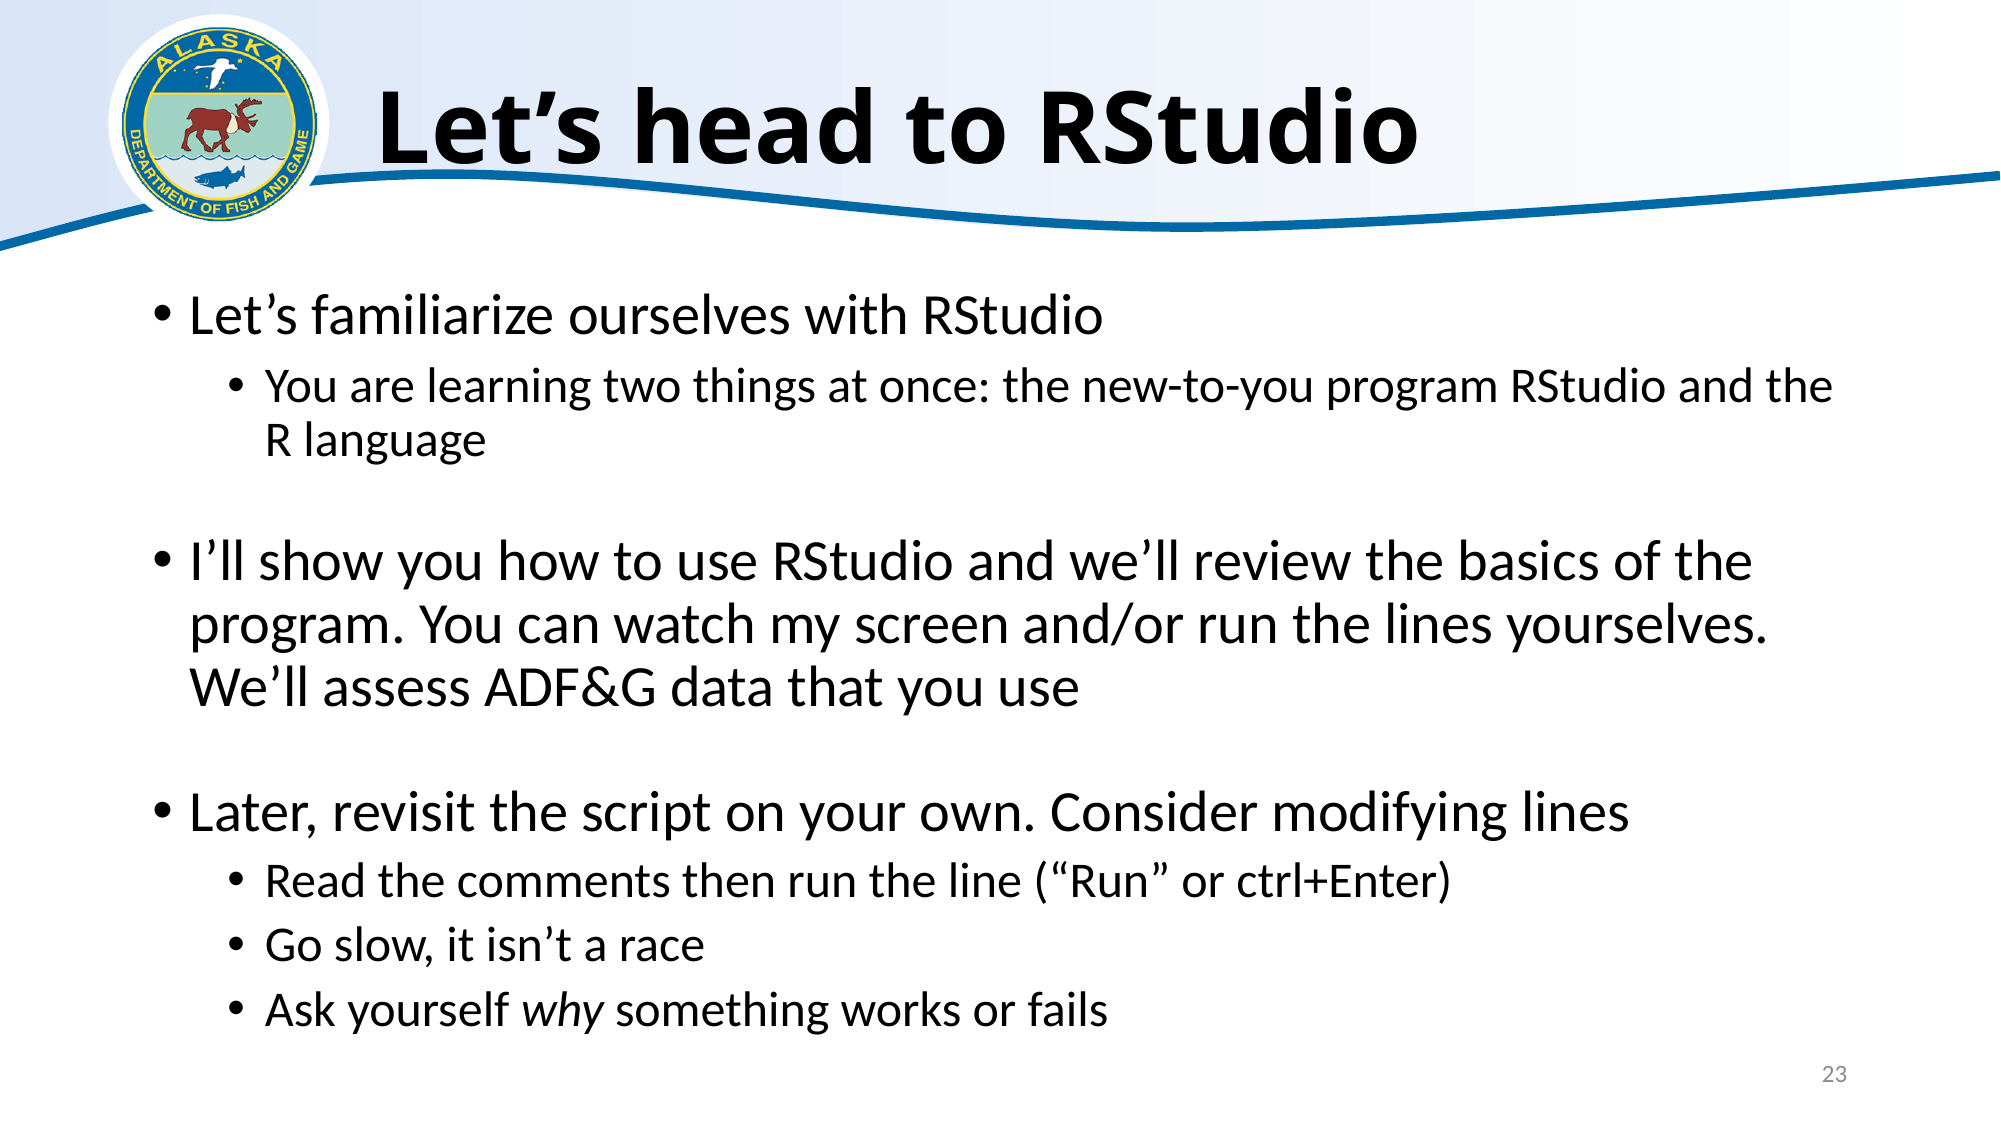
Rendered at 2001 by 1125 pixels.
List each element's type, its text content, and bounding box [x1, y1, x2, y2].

slide_number 23 [1412, 1042, 1863, 1103]
list Let’s familiarize ourselves with RStudio You are learning two things at once: the new-to-you program RStudio and the R language I’ll show you how to use RStudio and we’ll review the basics of the program. You can watch my screen and/or run the lines yourselves. We’ll assess ADF&G data that you use Later, revisit the script on your own. Consider modifying lines Read the comments then run the line (“Run” or ctrl+Enter) Go slow, it isn’t a race Ask yourself why something works or fails [137, 276, 1863, 1065]
title Let’s head to RStudio [359, 30, 1863, 232]
picture [30, 14, 408, 232]
